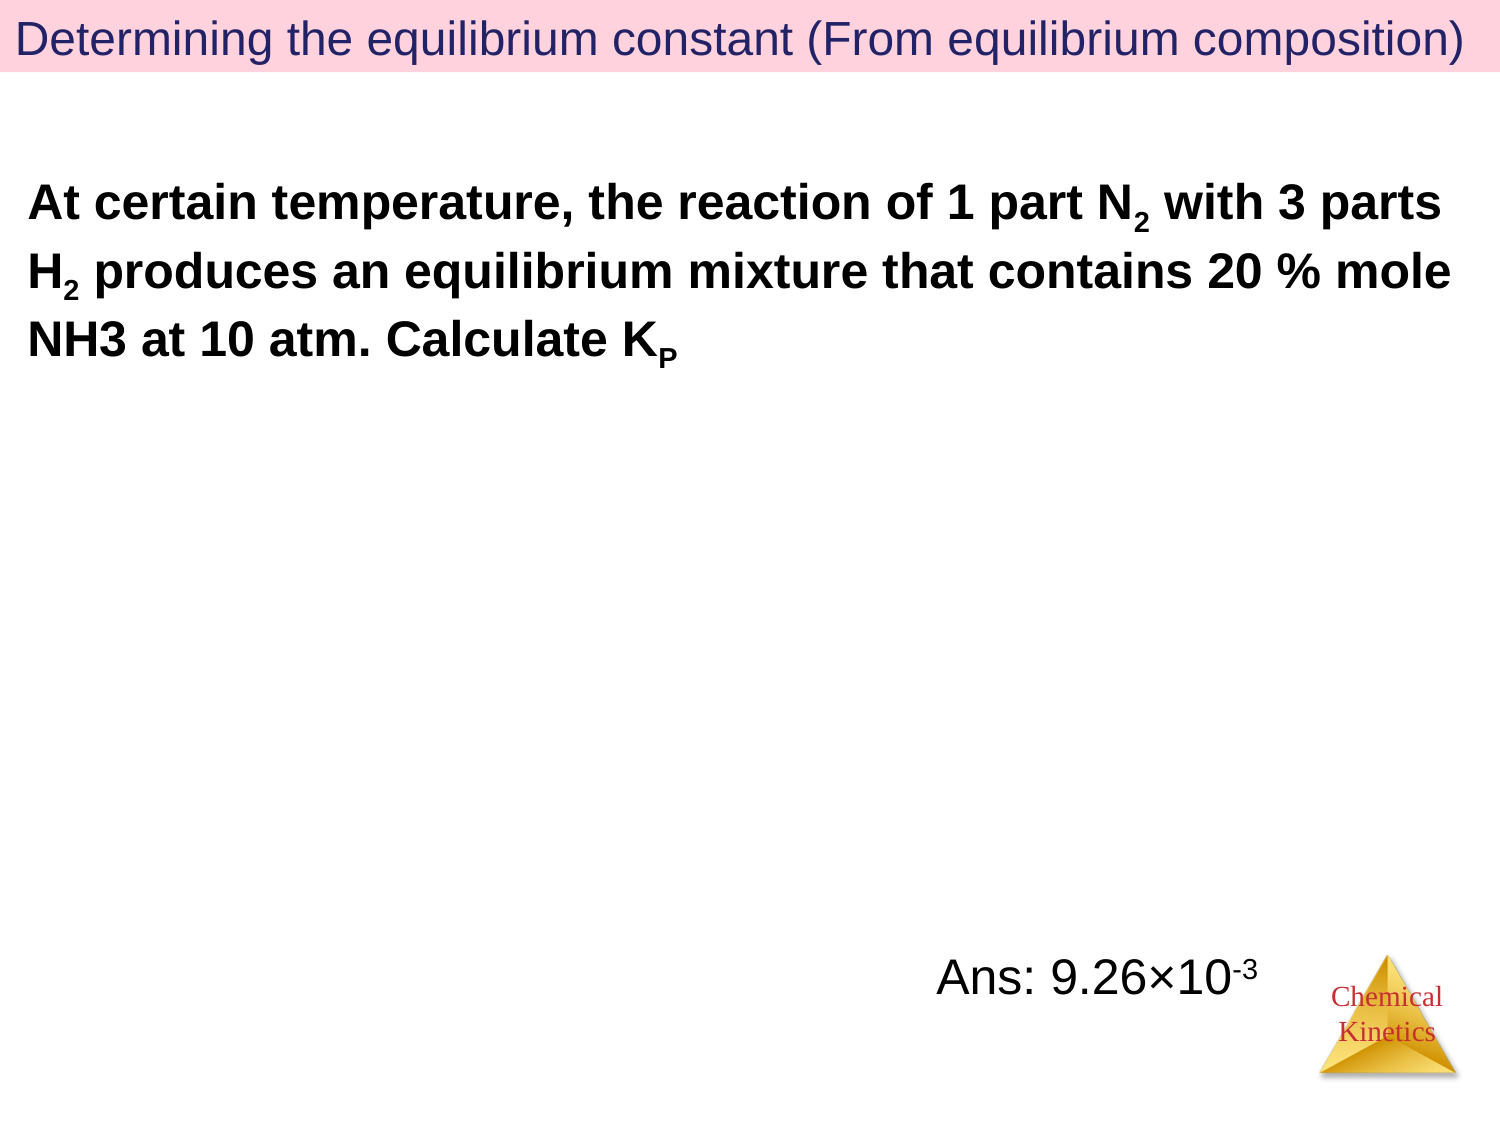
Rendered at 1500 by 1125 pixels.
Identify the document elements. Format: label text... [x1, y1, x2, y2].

text_box Determining the equilibrium constant (From equilibrium composition) [0, 0, 1500, 73]
picture [1275, 899, 1500, 1125]
text_box Ans: 9.26×10-3 [921, 936, 1274, 1012]
text_box At certain temperature, the reaction of 1 part N2 with 3 parts H2 produces an equilibrium mixture that contains 20 % mole NH3 at 10 atm. Calculate KP [12, 162, 1488, 382]
